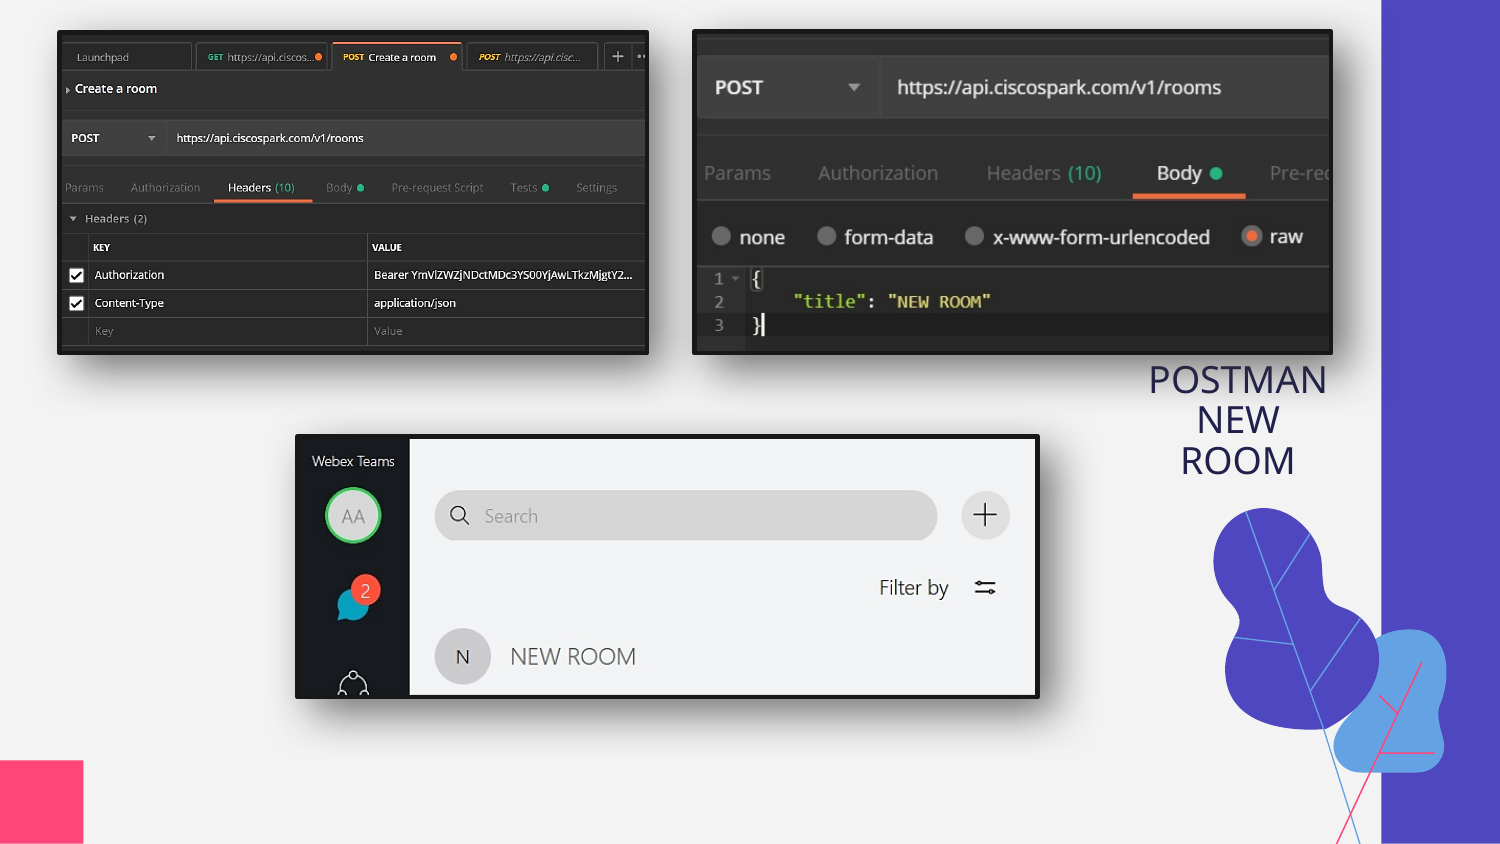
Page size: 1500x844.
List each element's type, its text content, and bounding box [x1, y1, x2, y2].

title POSTMAN NEW ROOM [1135, 401, 1341, 524]
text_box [1202, 507, 1455, 844]
picture [61, 34, 645, 352]
picture [299, 438, 1036, 695]
picture [696, 33, 1329, 352]
